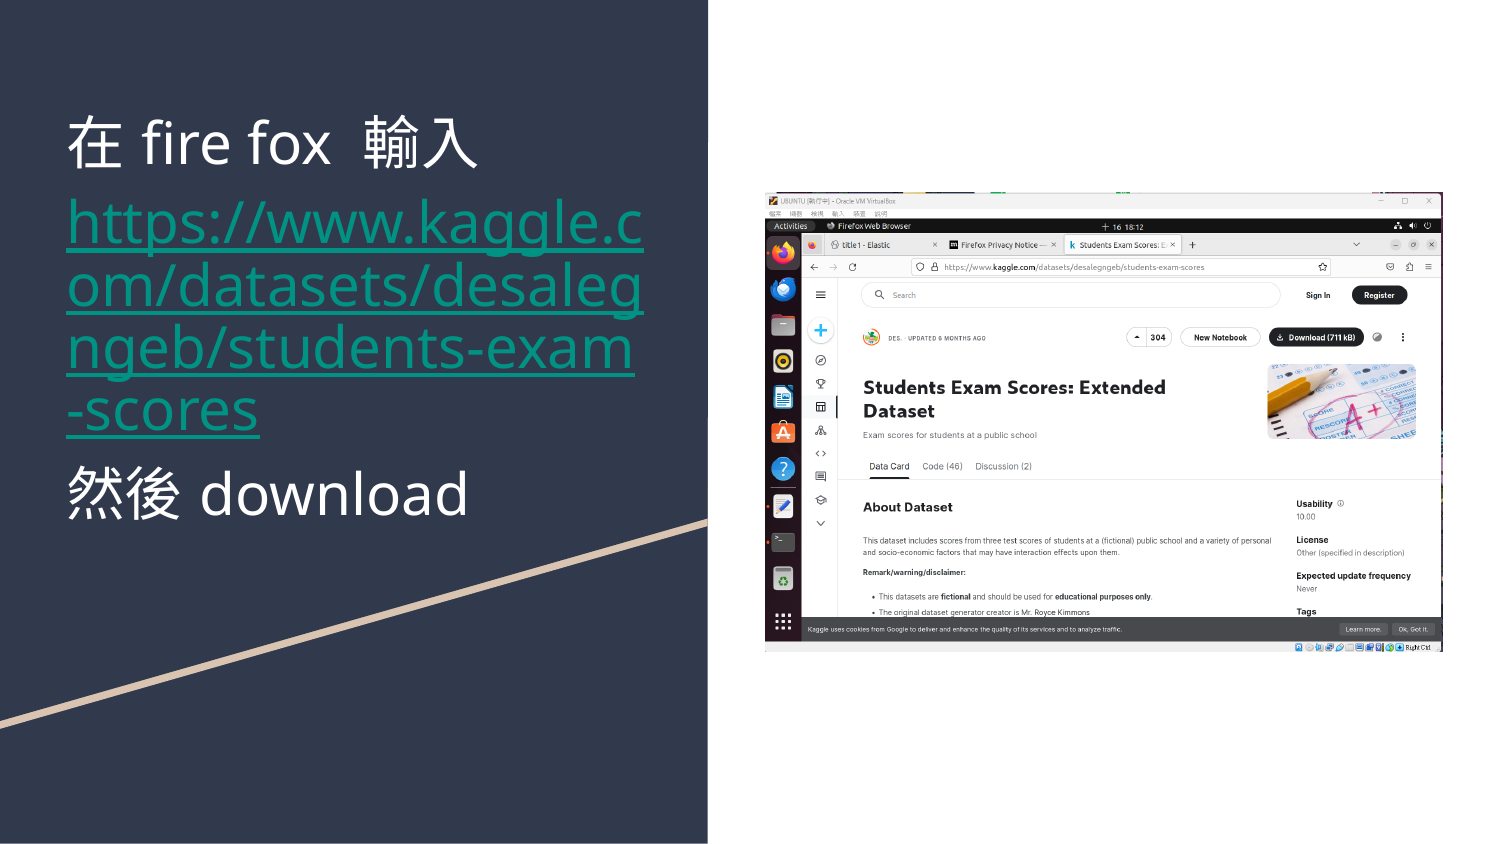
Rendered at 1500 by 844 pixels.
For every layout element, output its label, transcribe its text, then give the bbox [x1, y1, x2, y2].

picture [764, 192, 1443, 652]
title 在fire fox 輸入https://www.kaggle.com/datasets/desalegngeb/students-exam-scores 然後download [51, 82, 660, 494]
